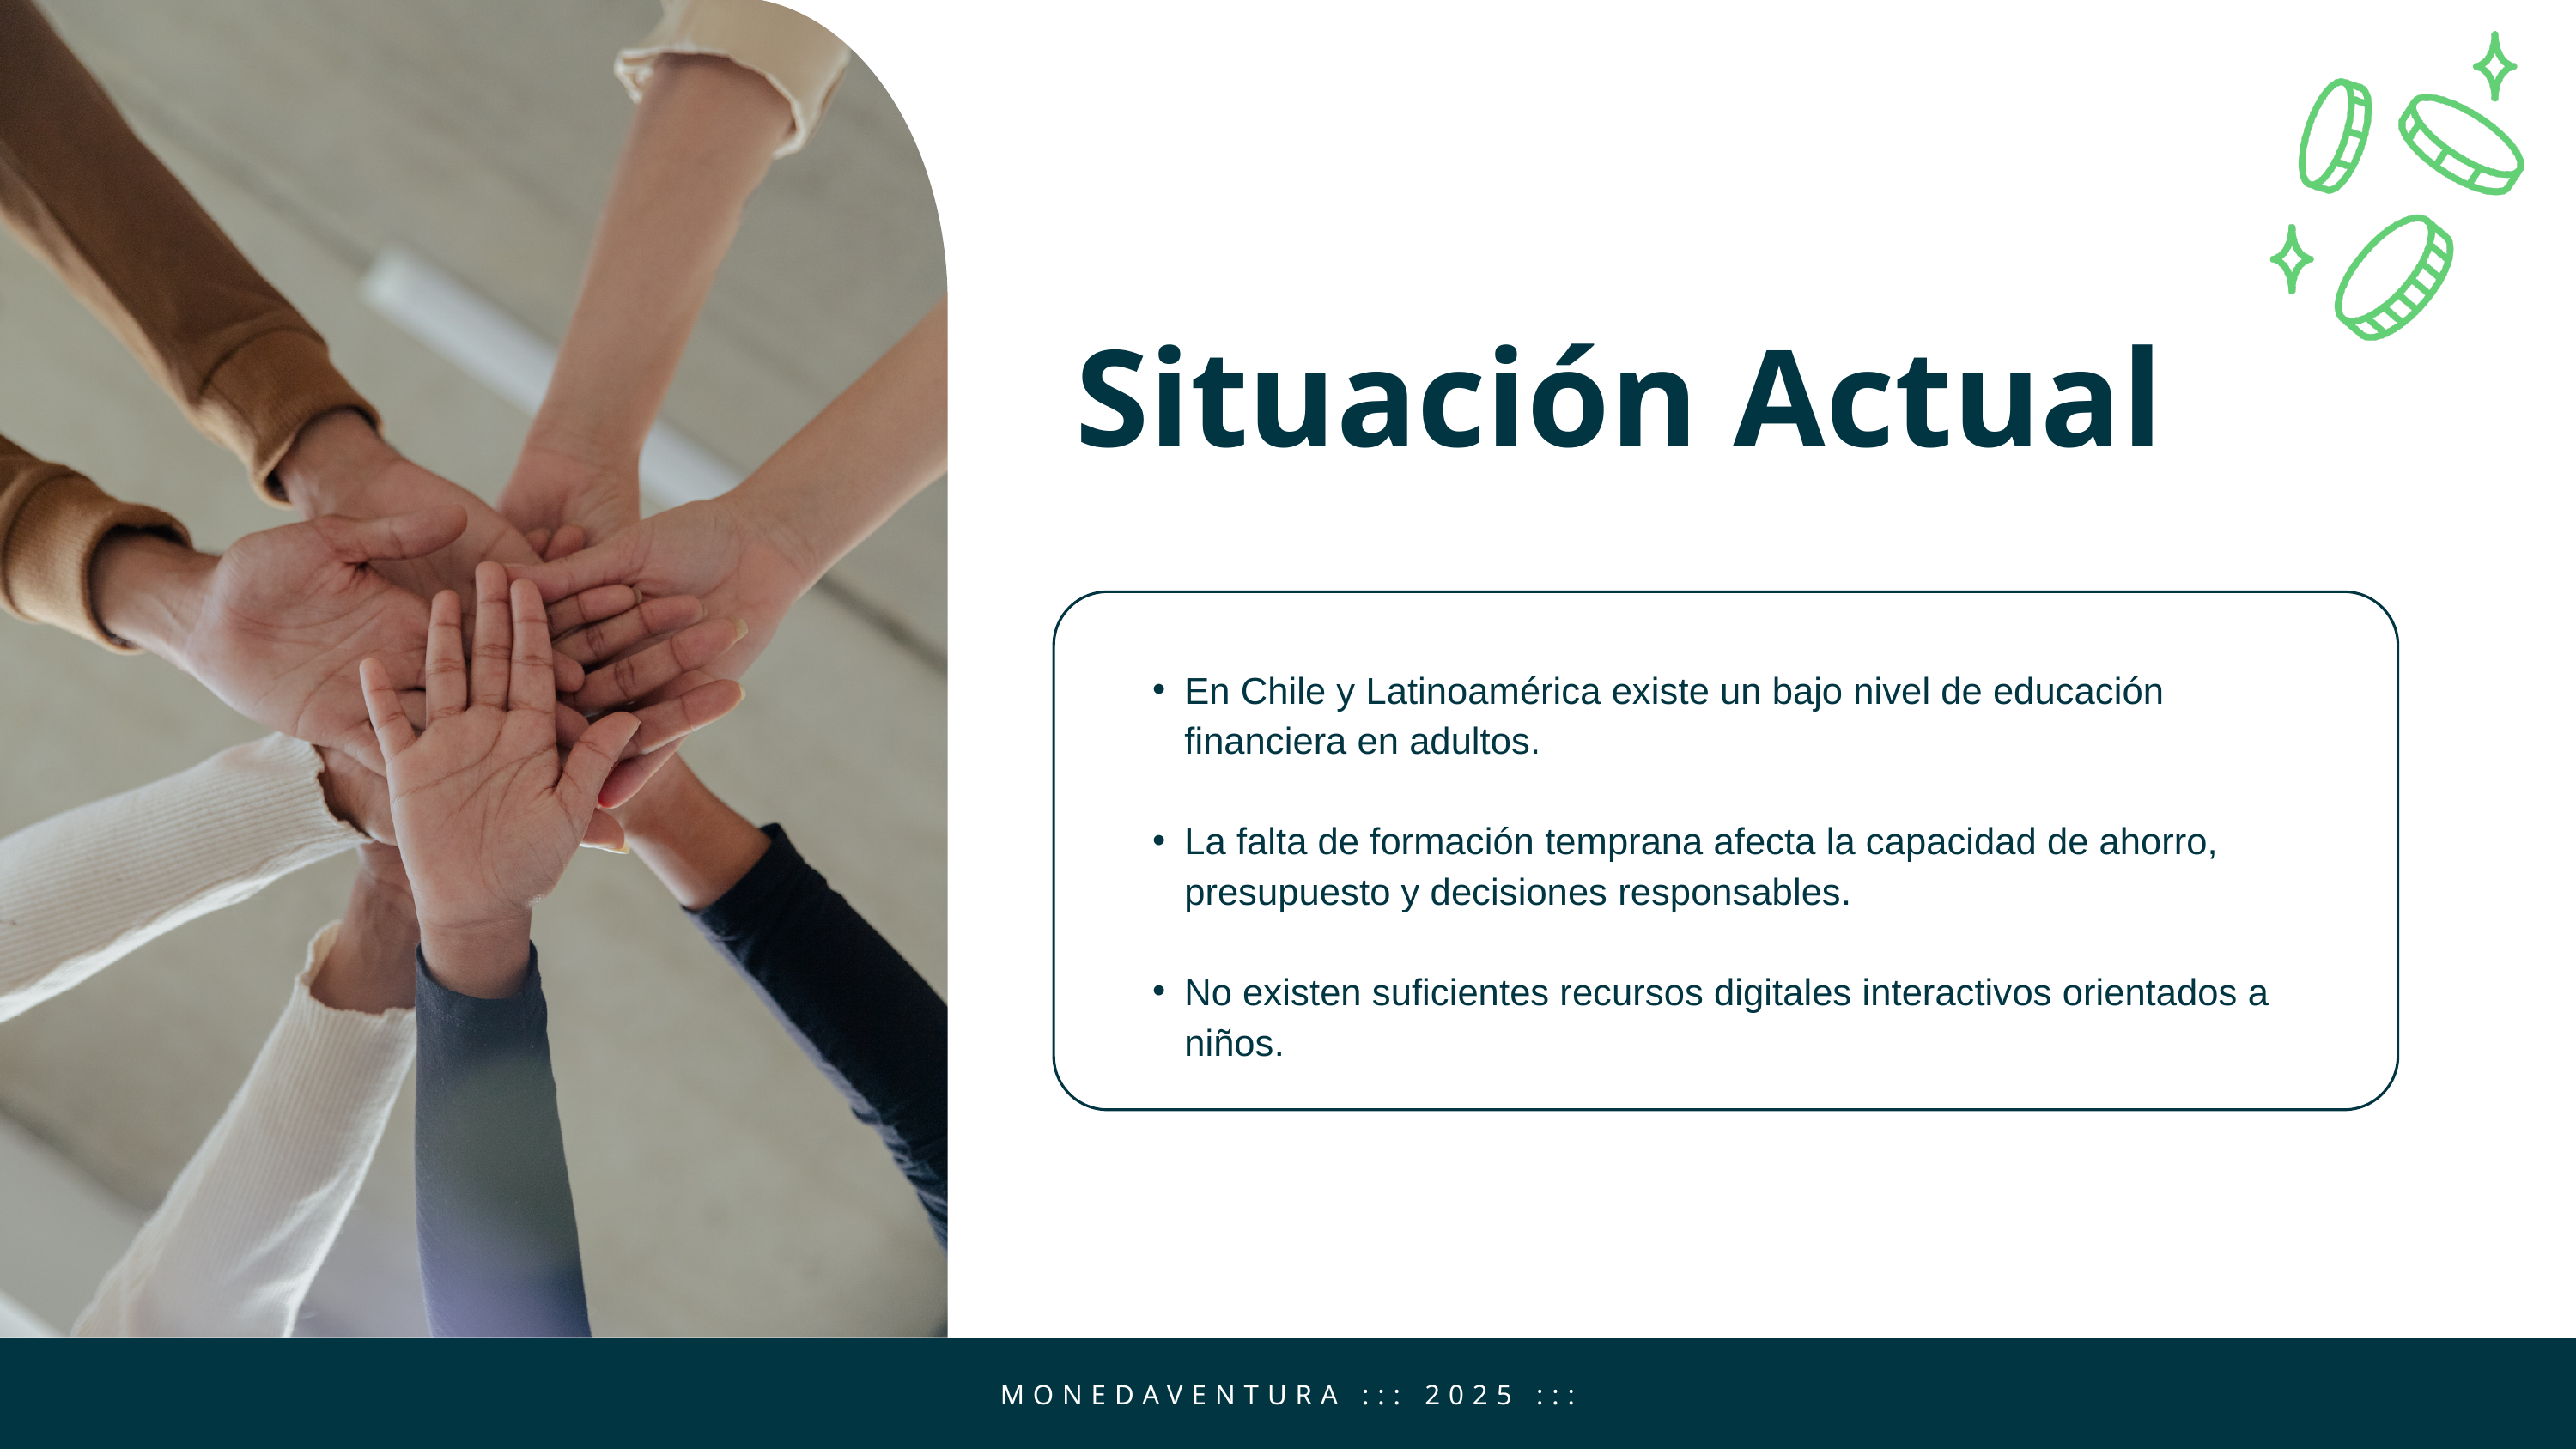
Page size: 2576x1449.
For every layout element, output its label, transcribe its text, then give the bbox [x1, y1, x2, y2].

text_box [1053, 591, 2398, 1110]
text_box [0, 1337, 2576, 1449]
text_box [0, 0, 948, 1338]
text_box Situación Actual [1075, 323, 2377, 474]
text_box [2269, 31, 2526, 341]
